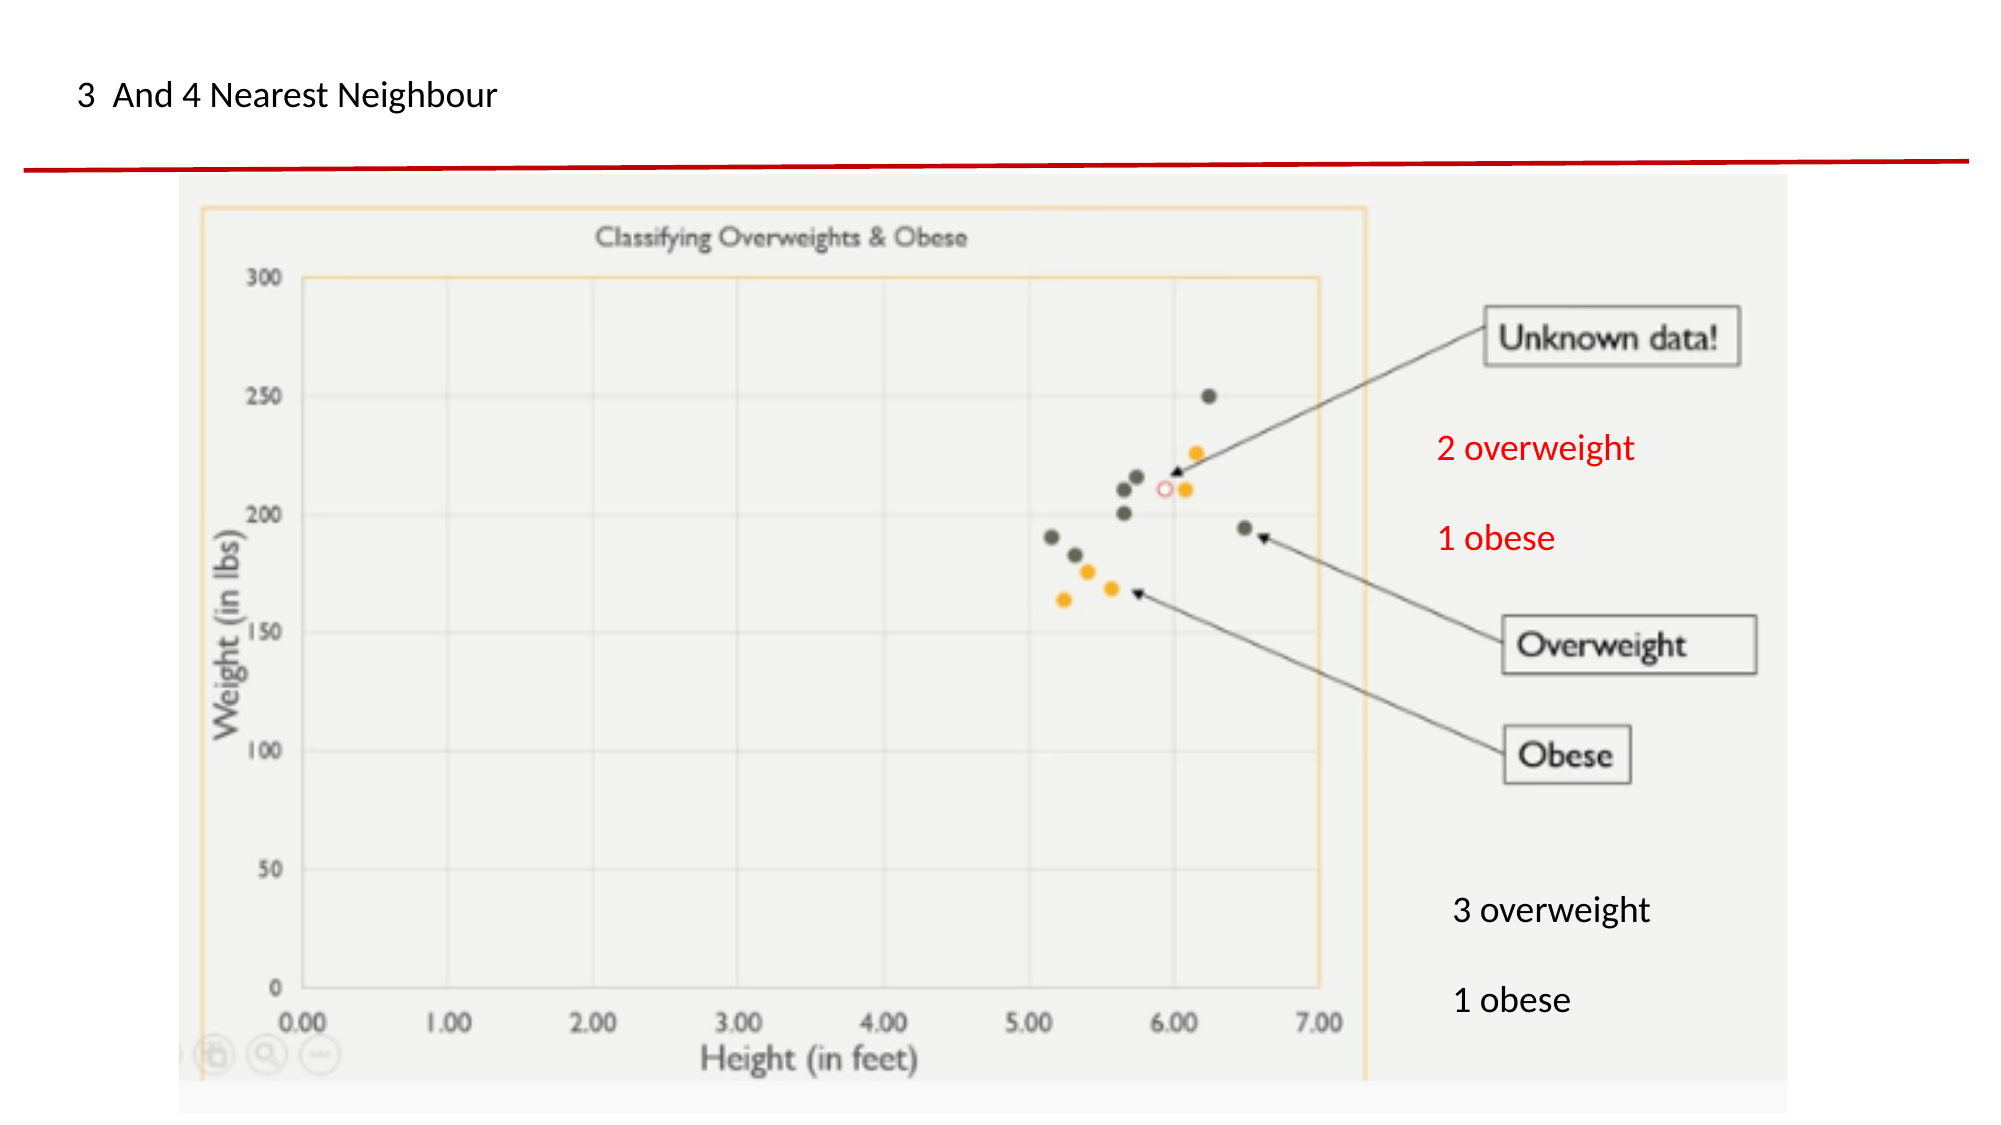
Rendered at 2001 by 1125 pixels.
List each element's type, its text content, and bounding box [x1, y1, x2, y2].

text_box 3 overweight 1 obese [1788, 878, 1797, 1028]
text_box 3 And 4 Nearest Neighbour [61, 62, 514, 123]
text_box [23, 161, 1970, 171]
picture [178, 174, 1788, 1113]
